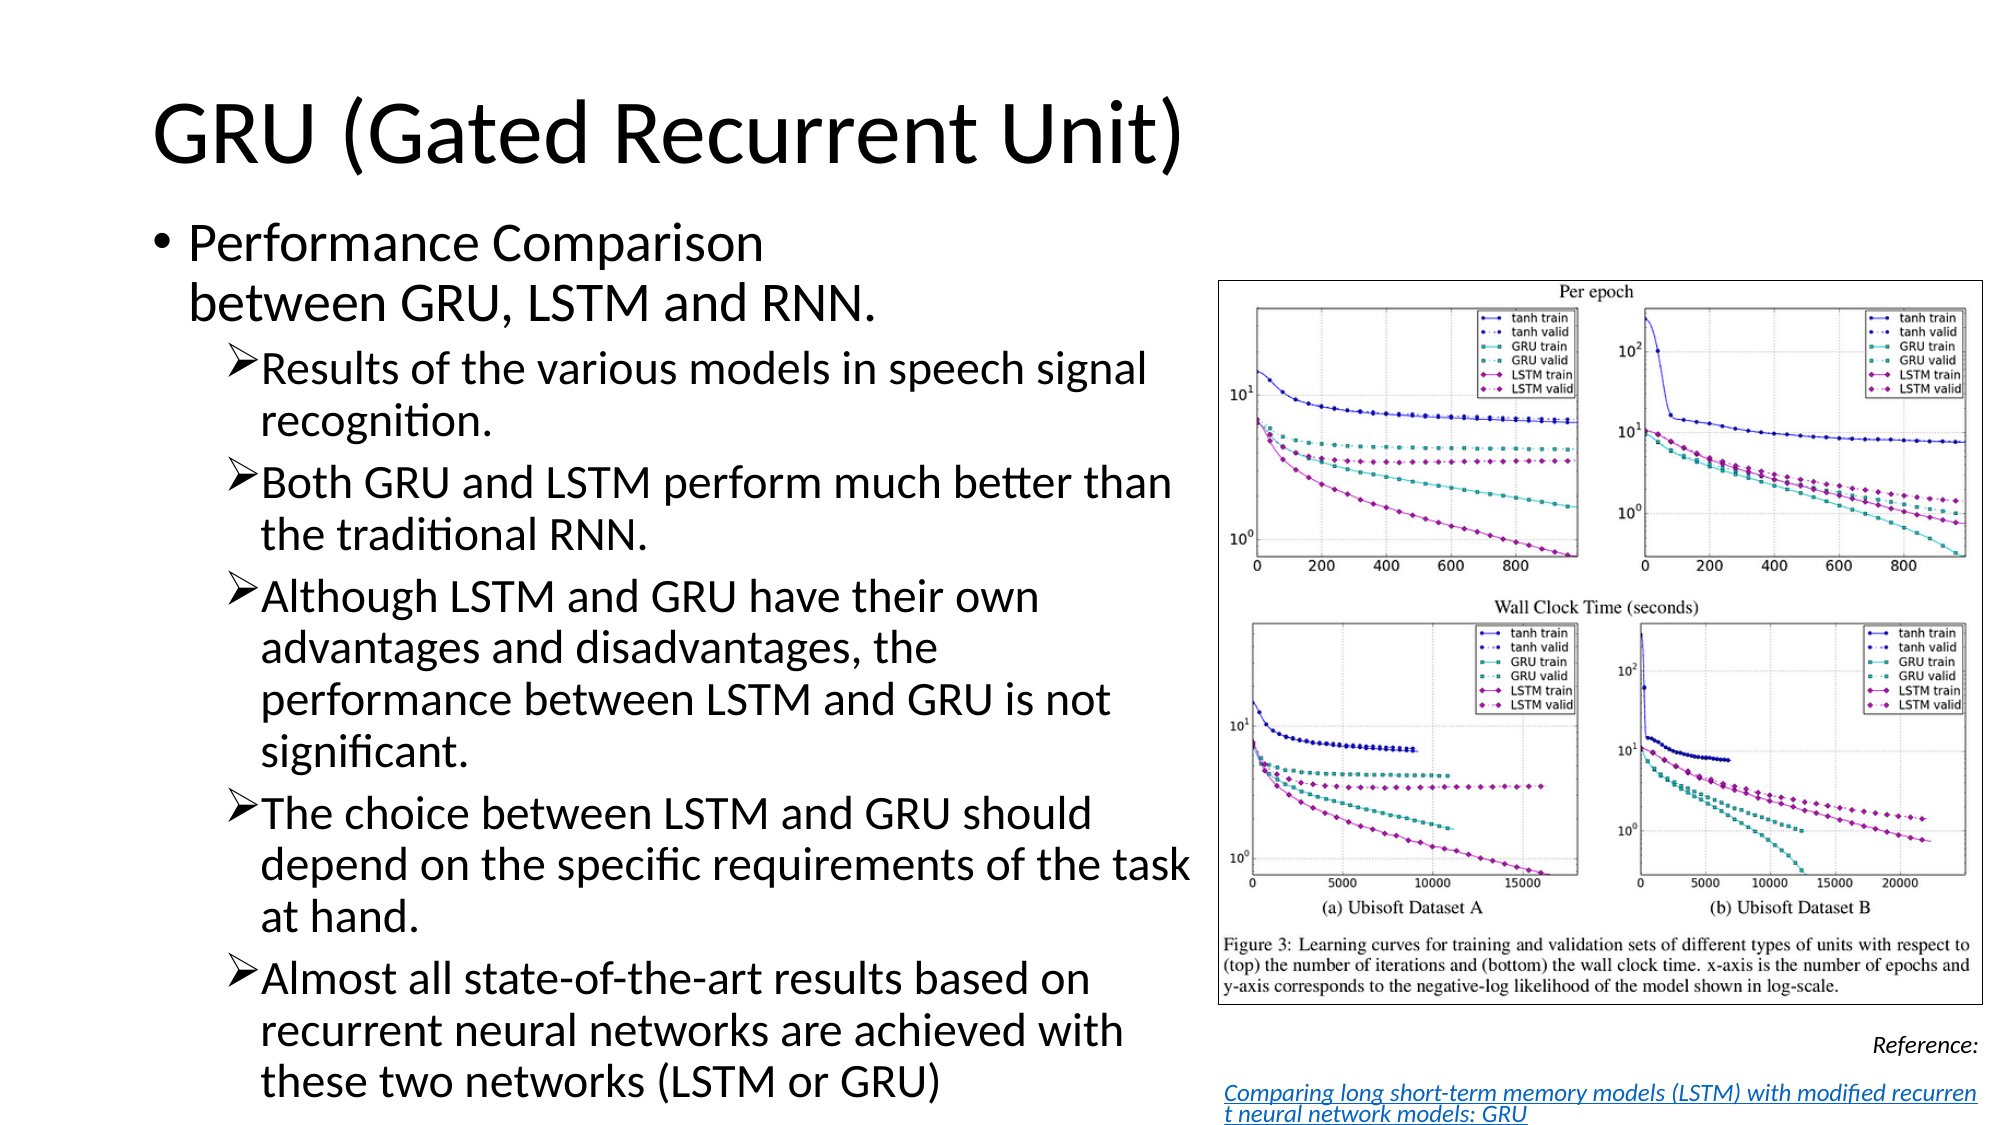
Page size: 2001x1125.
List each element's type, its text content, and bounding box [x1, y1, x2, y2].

list Performance Comparison between GRU, LSTM and RNN. Results of the various models in speech signal recognition. Both GRU and LSTM perform much better than the traditional RNN. Although LSTM and GRU have their own advantages and disadvantages, the performance between LSTM and GRU is not significant. The choice between LSTM and GRU should depend on the specific requirements of the task at hand. Almost all state-of-the-art results based on recurrent neural networks are achieved with these two networks (LSTM or GRU) [137, 205, 1210, 1125]
title GRU (Gated Recurrent Unit) [137, 25, 1863, 243]
text_box Reference: Comparing long short-term memory models (LSTM) with modified recurrent neural network models: GRU [1209, 1024, 2000, 1125]
picture [1218, 280, 1983, 1005]
